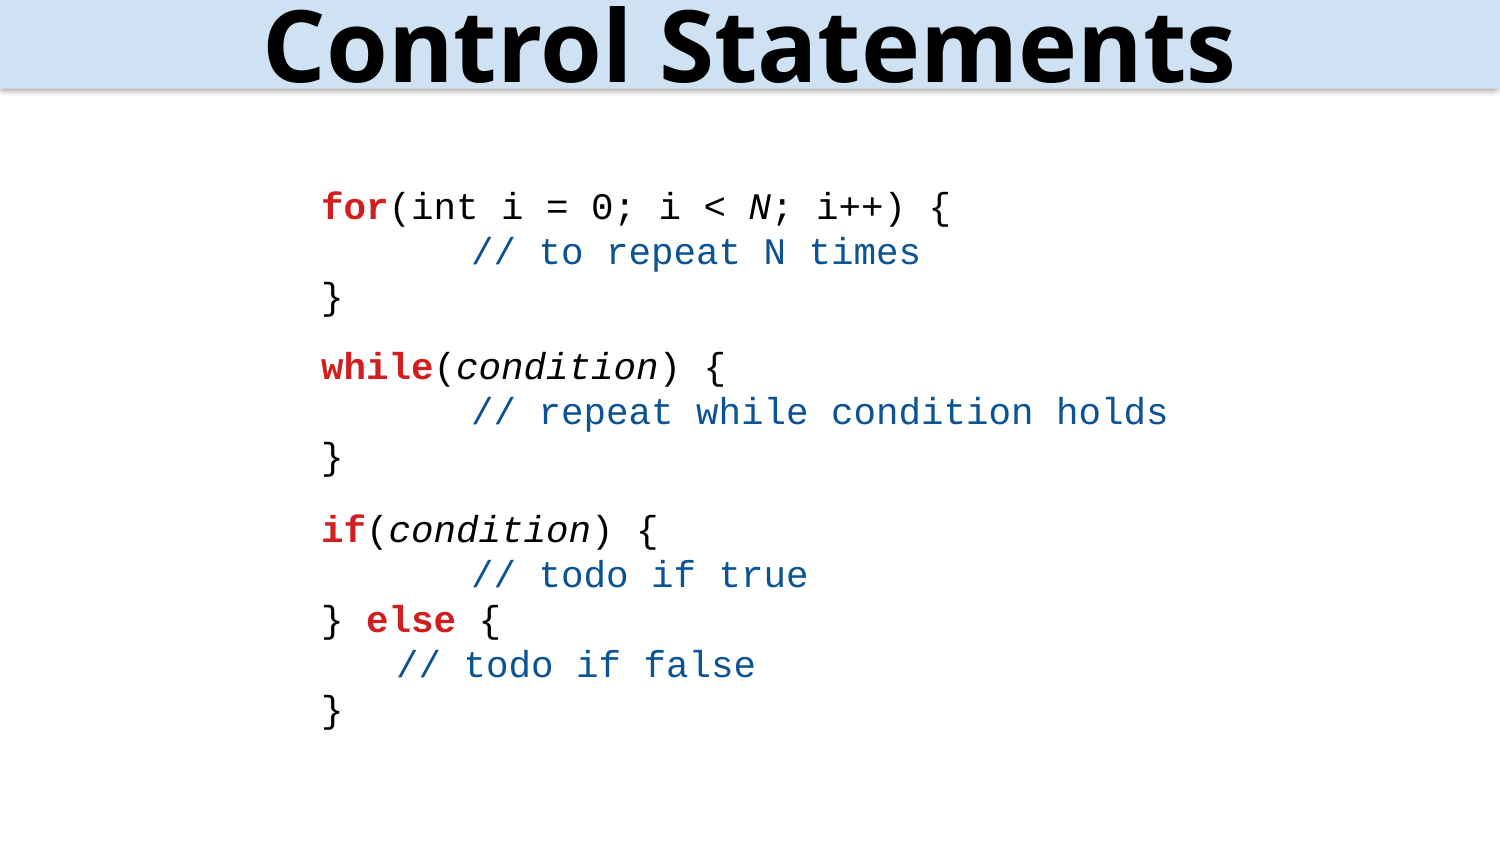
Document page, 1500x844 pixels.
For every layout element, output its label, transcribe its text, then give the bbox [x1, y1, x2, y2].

text_box if(condition) { // todo if true } else { // todo if false } [306, 498, 1057, 678]
text_box Control Statements [0, 0, 1500, 89]
text_box for(int i = 0; i < N; i++) { // to repeat N times } [306, 174, 1057, 287]
text_box while(condition) { // repeat while condition holds } [306, 334, 1186, 448]
